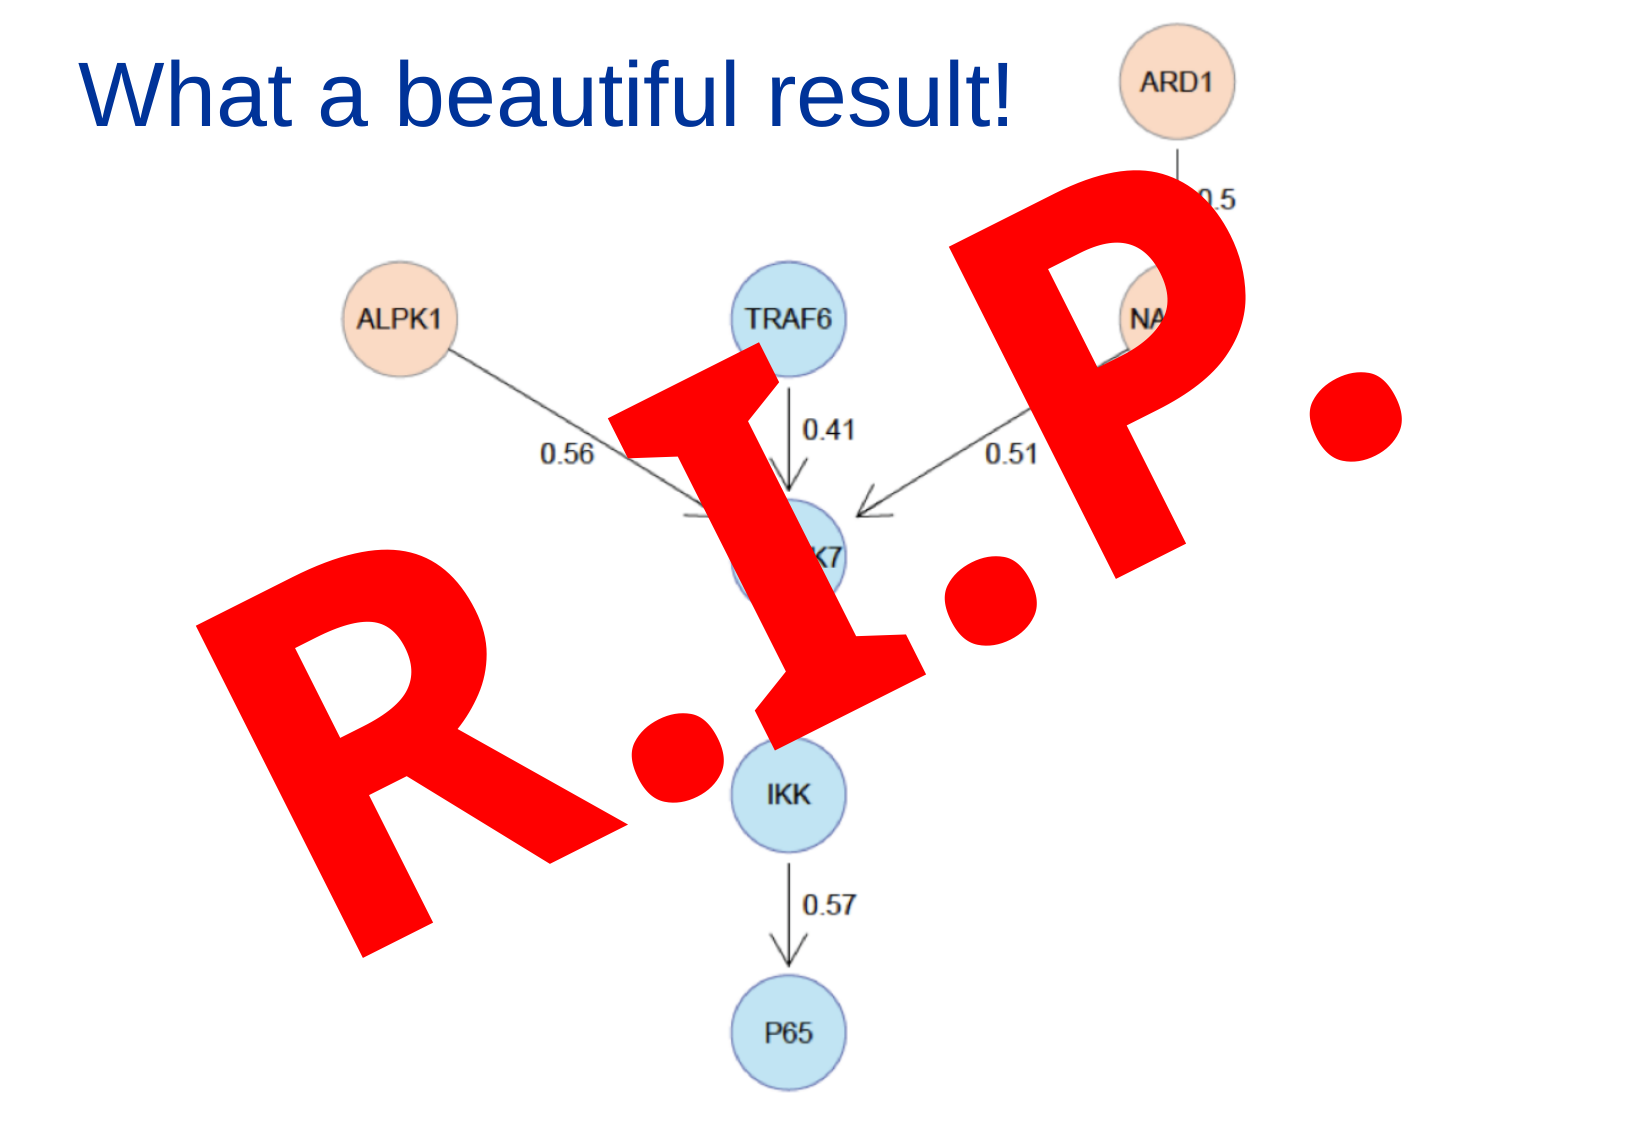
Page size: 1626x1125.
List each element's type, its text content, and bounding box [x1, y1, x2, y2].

title What a beautiful result! [0, 0, 1090, 184]
picture [336, 18, 1250, 1102]
text_box R.I.P. [70, 383, 331, 1032]
text_box R.I.P. [1058, 0, 1503, 635]
